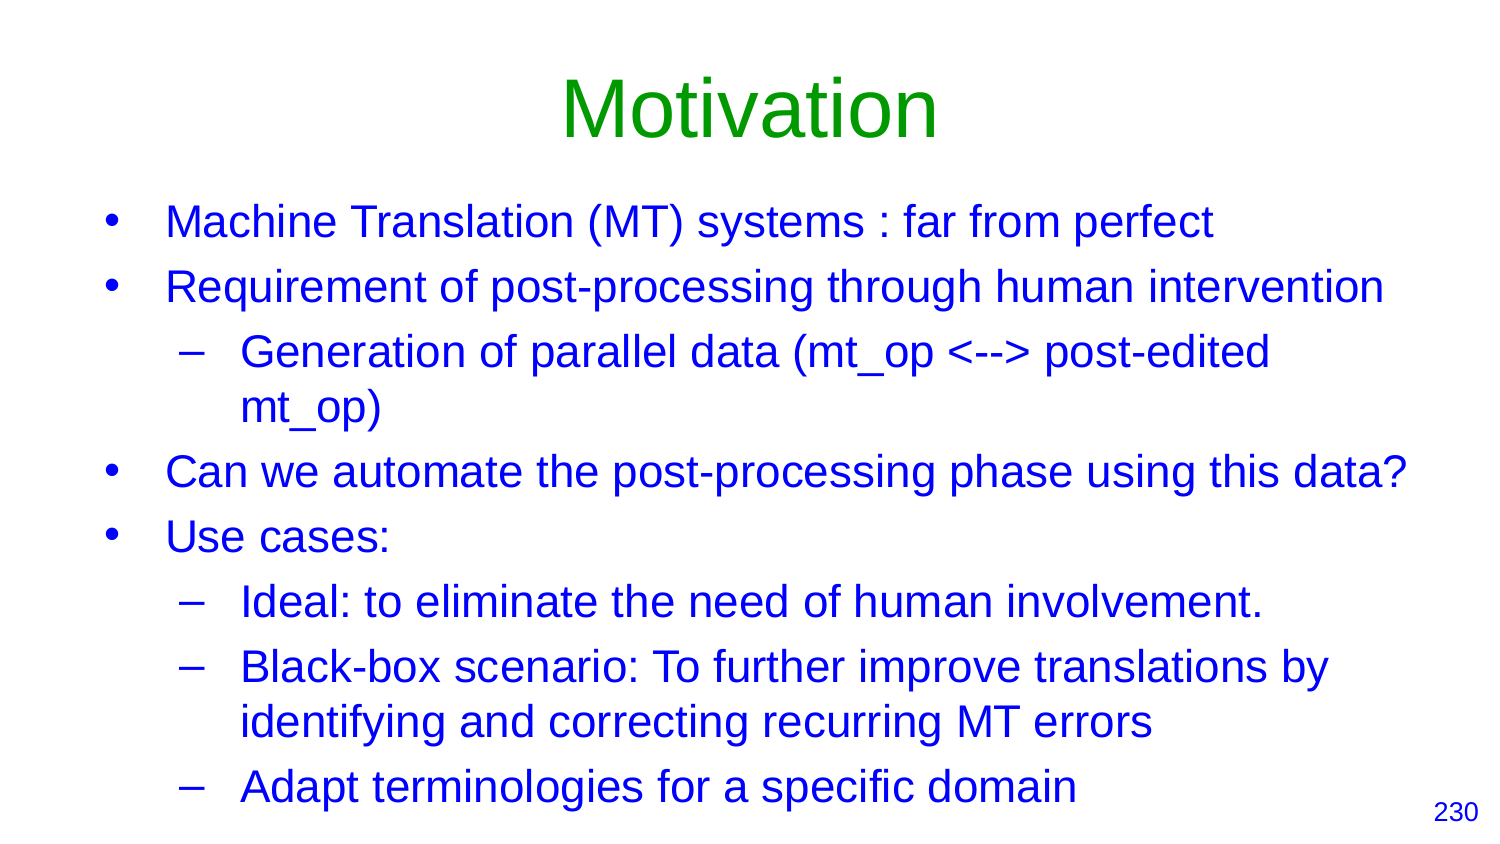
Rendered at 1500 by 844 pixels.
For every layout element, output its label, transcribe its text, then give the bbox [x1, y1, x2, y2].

title Motivation [75, 33, 1425, 175]
slide_number ‹#› [1403, 779, 1494, 844]
list Machine Translation (MT) systems : far from perfect Requirement of post-processing through human intervention Generation of parallel data (mt_op <--> post-edited mt_op) Can we automate the post-processing phase using this data? Use cases: Ideal: to eliminate the need of human involvement. Black-box scenario: To further improve translations by identifying and correcting recurring MT errors Adapt terminologies for a specific domain [75, 184, 1425, 817]
